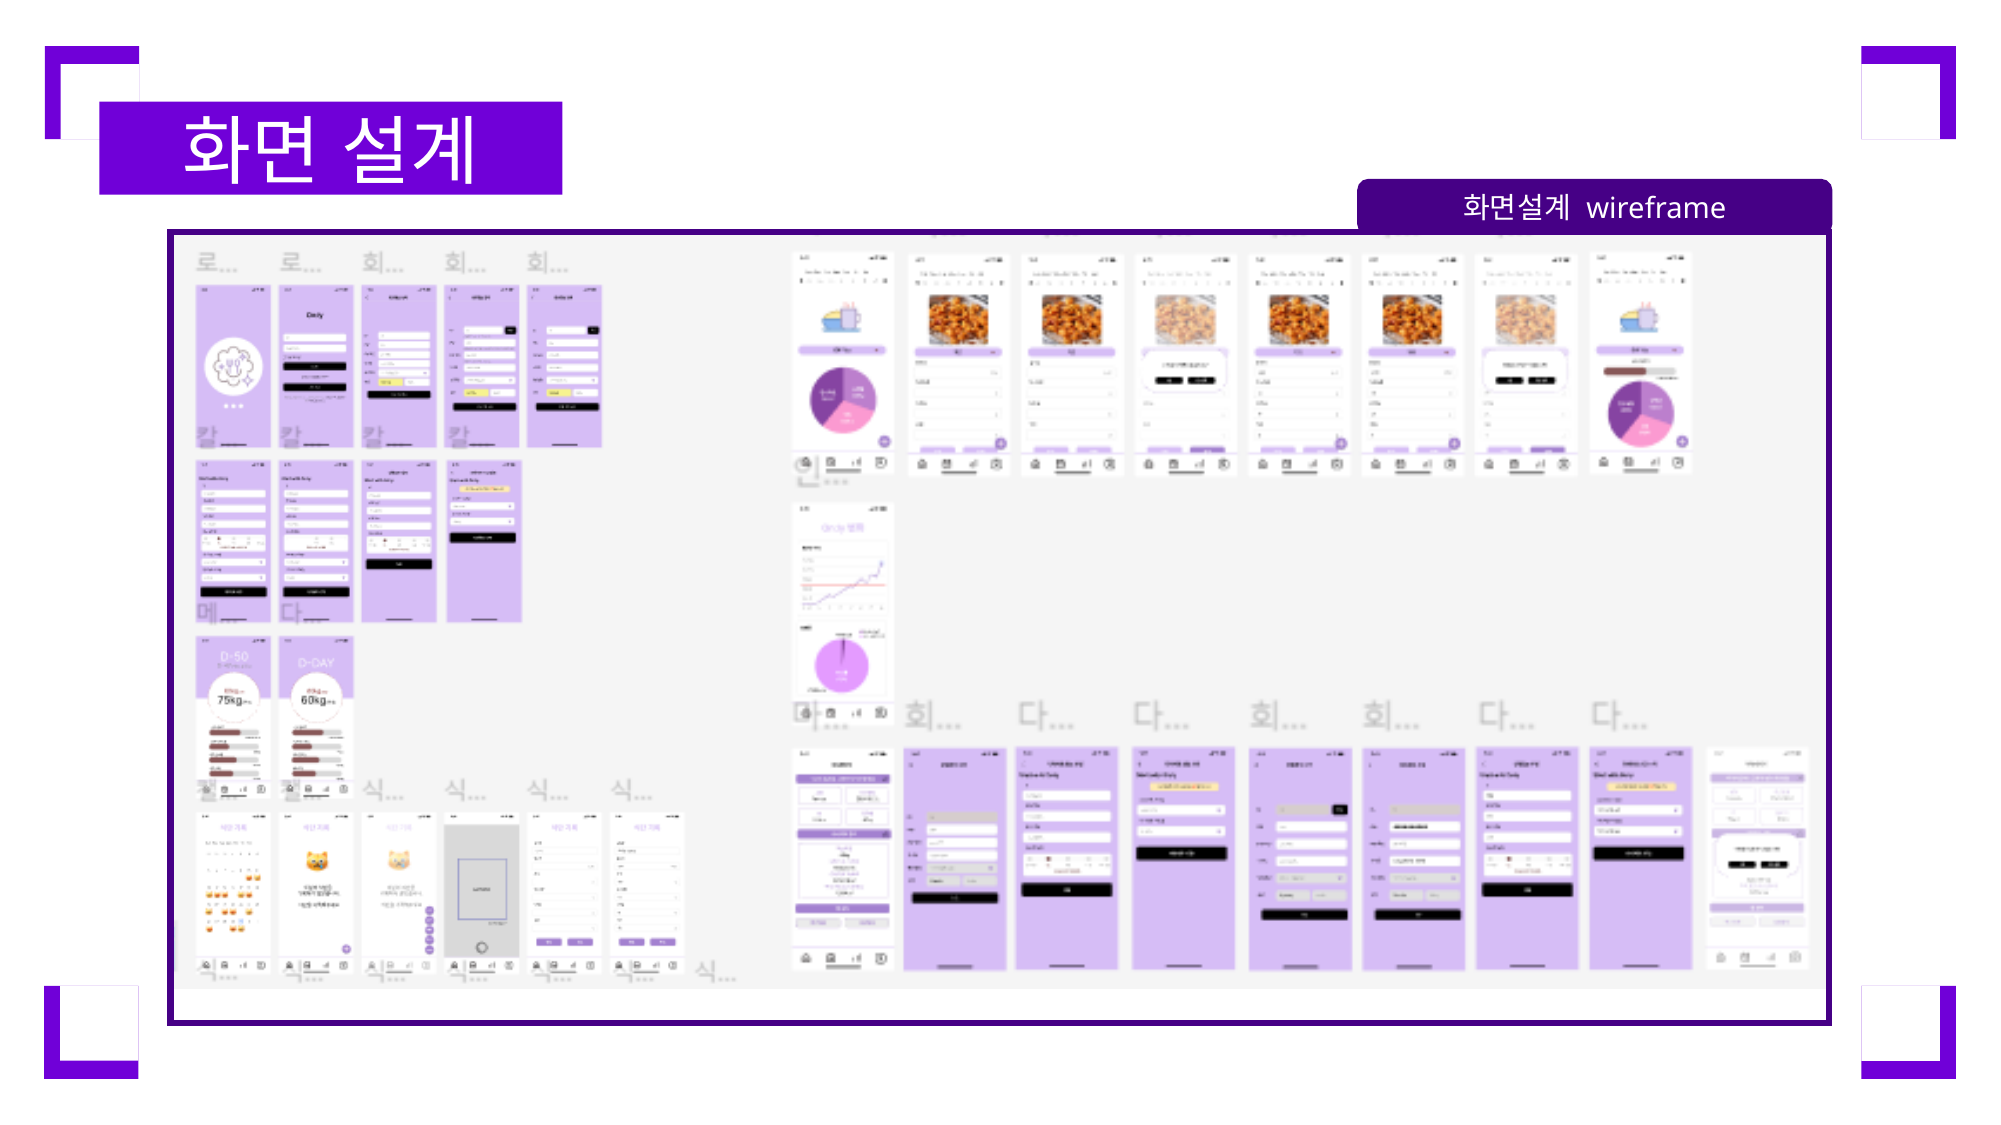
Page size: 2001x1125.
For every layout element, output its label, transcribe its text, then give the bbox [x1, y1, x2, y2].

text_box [43, 985, 140, 1080]
text_box [169, 231, 1831, 1025]
text_box 화면 설계 [98, 100, 564, 196]
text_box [170, 231, 1830, 990]
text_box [1860, 985, 1957, 1080]
text_box 화면설계 wireframe [1358, 180, 1831, 231]
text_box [44, 45, 140, 140]
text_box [1860, 45, 1957, 140]
